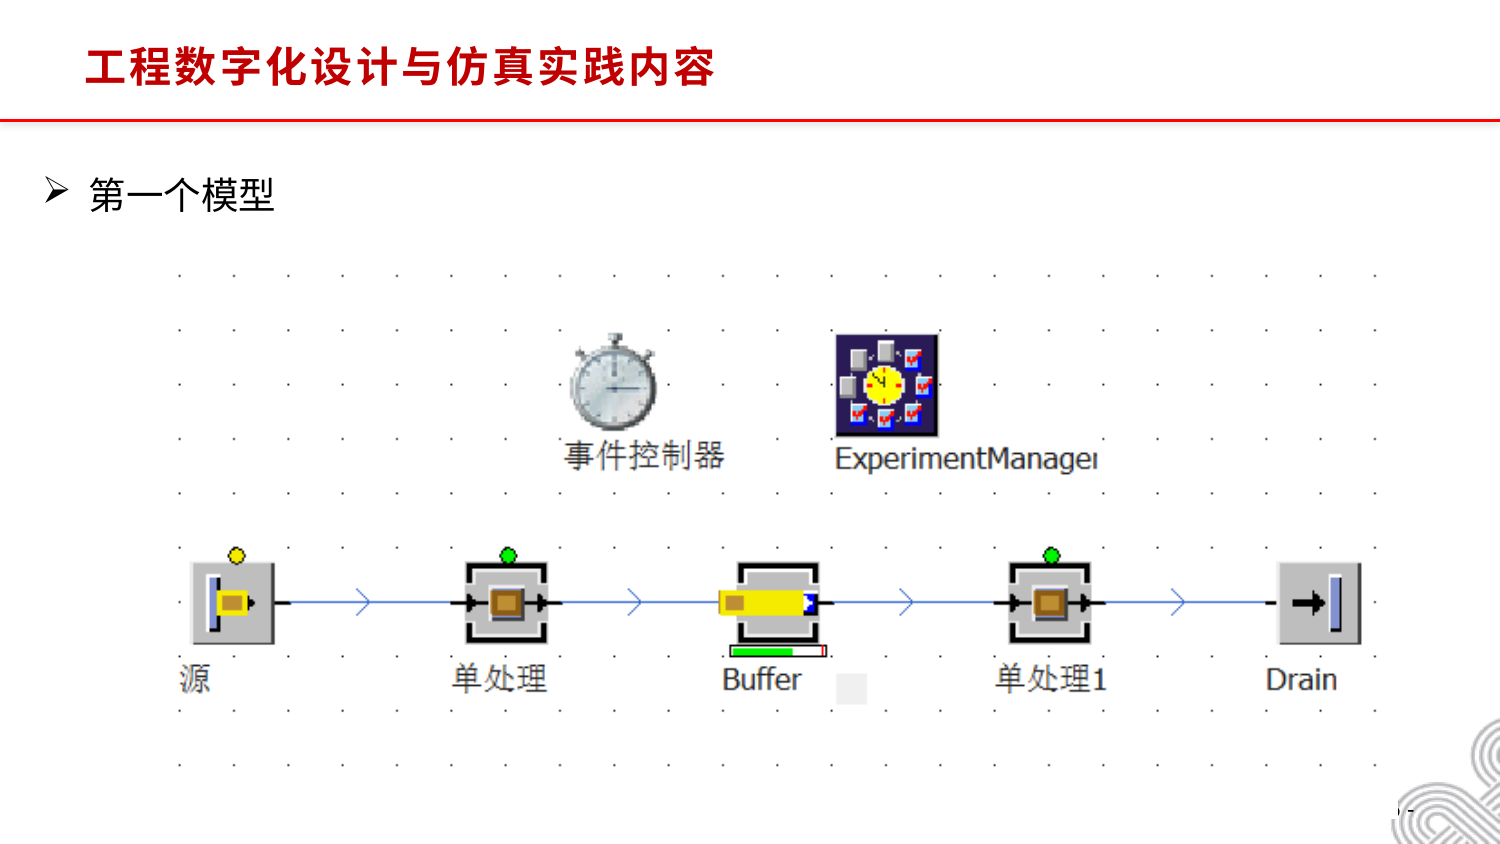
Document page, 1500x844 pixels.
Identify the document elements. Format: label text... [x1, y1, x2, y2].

text_box 第一个模型 [27, 164, 1238, 270]
text_box 工程数字化设计与仿真实践内容 [69, 33, 1274, 99]
picture [152, 240, 1500, 844]
